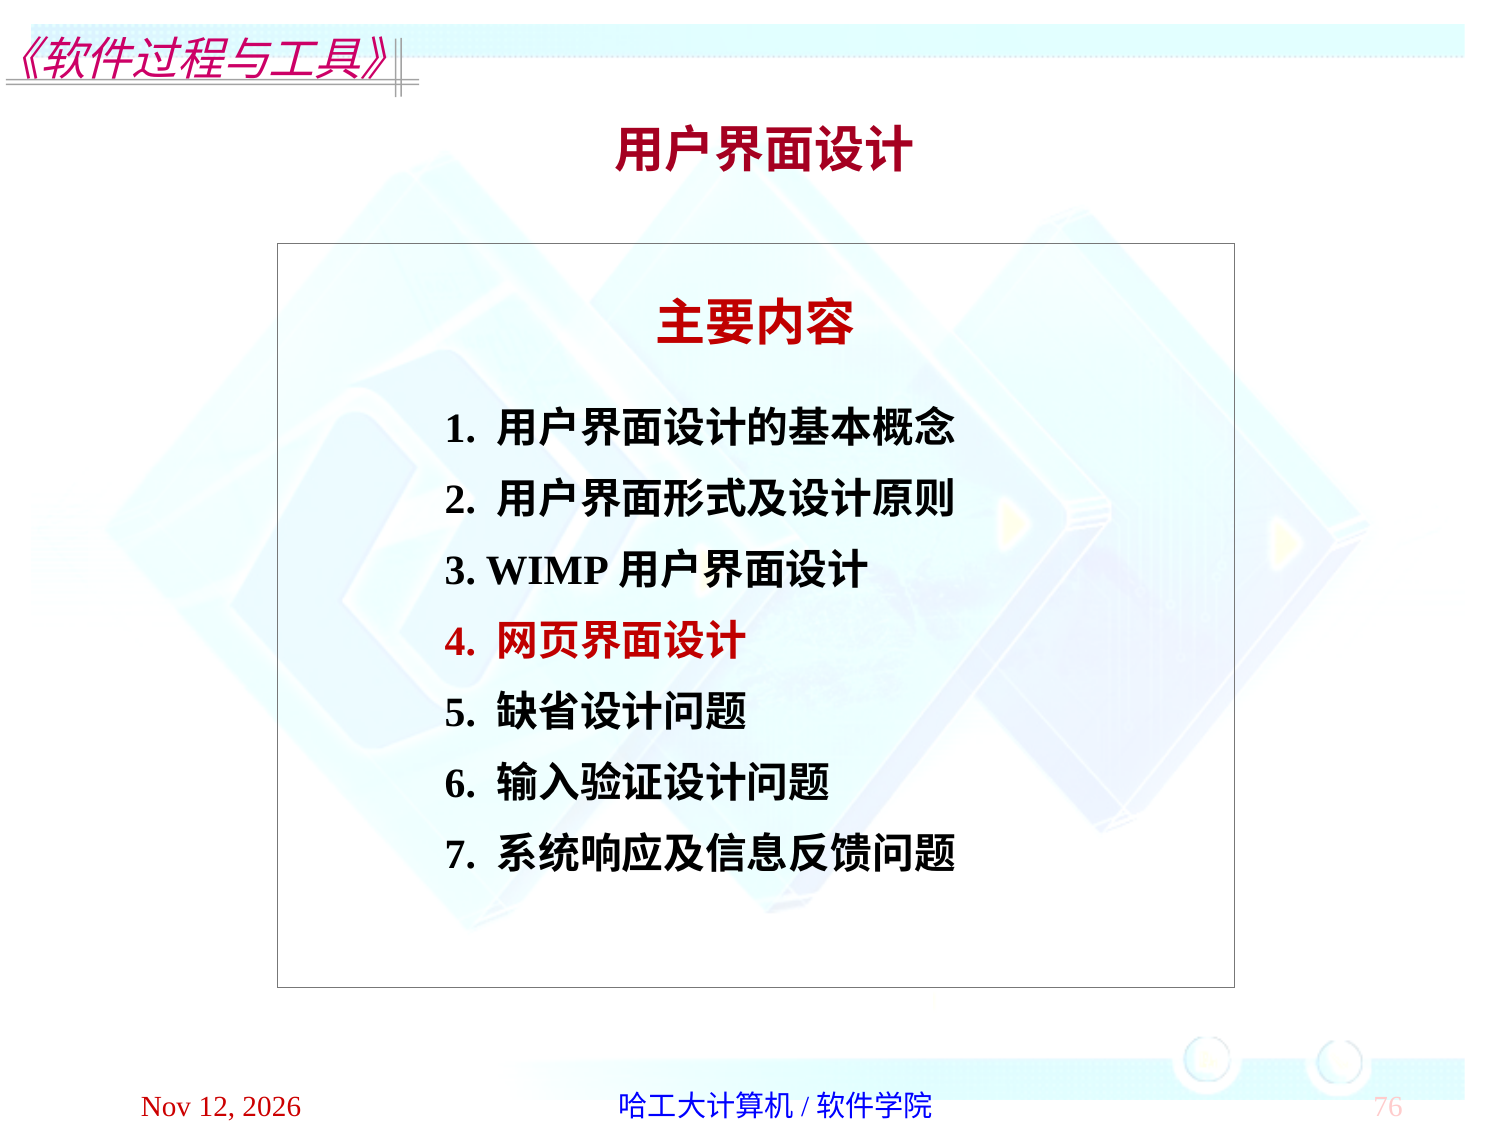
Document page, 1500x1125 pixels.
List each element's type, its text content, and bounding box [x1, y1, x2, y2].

text_box 用户界面设计 [389, 74, 1140, 221]
text_box 主要内容 1. 用户界面设计的基本概念 2. 用户界面形式及设计原则 3. WIMP用户界面设计 4. 网页界面设计 5. 缺省设计问题 6. 输入验证设计问题 7. 系统响应及信息反馈问题 [277, 243, 1235, 988]
